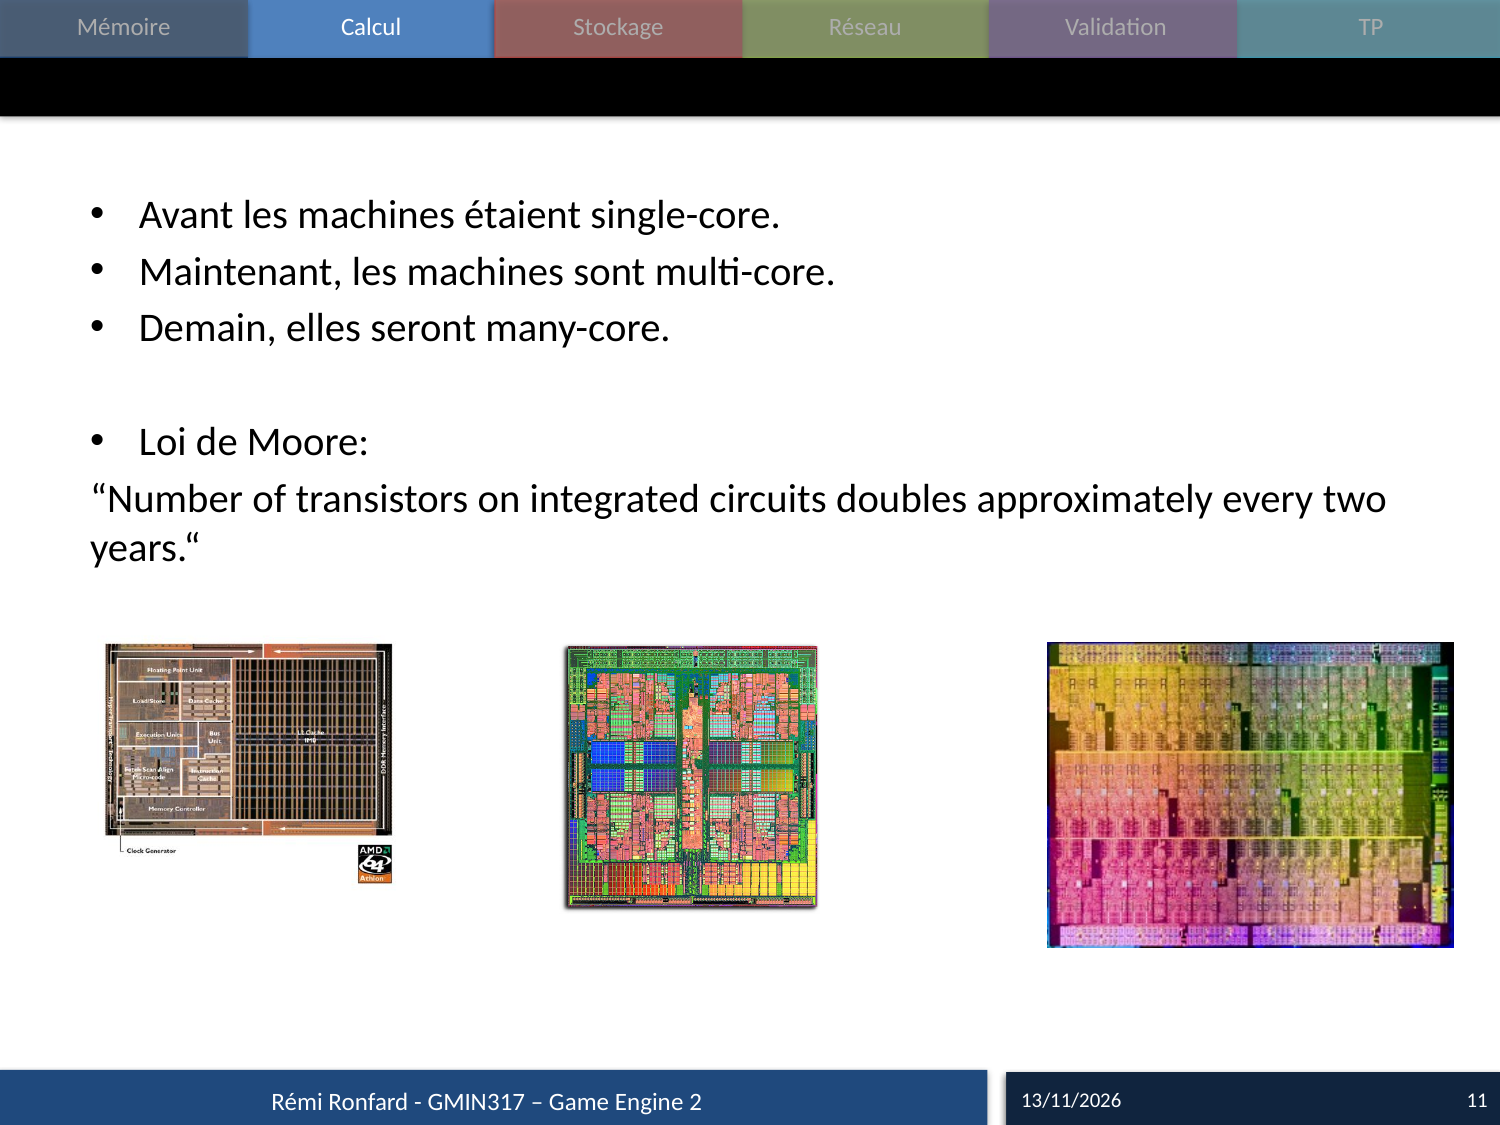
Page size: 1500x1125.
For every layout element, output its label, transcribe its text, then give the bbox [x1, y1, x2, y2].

picture [74, 624, 423, 895]
list Avant les machines étaient single-core. Maintenant, les machines sont multi-core. Demain, elles seront many-core. Loi de Moore: “Number of transistors on integrated circuits doubles approximately every two years.“ [75, 179, 1425, 583]
footer Rémi Ronfard - GMIN317 – Game Engine 2 [0, 1072, 988, 1125]
picture [559, 642, 821, 915]
picture [1047, 642, 1454, 948]
slide_number 11 [1152, 1071, 1500, 1125]
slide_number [1006, 1070, 1153, 1125]
